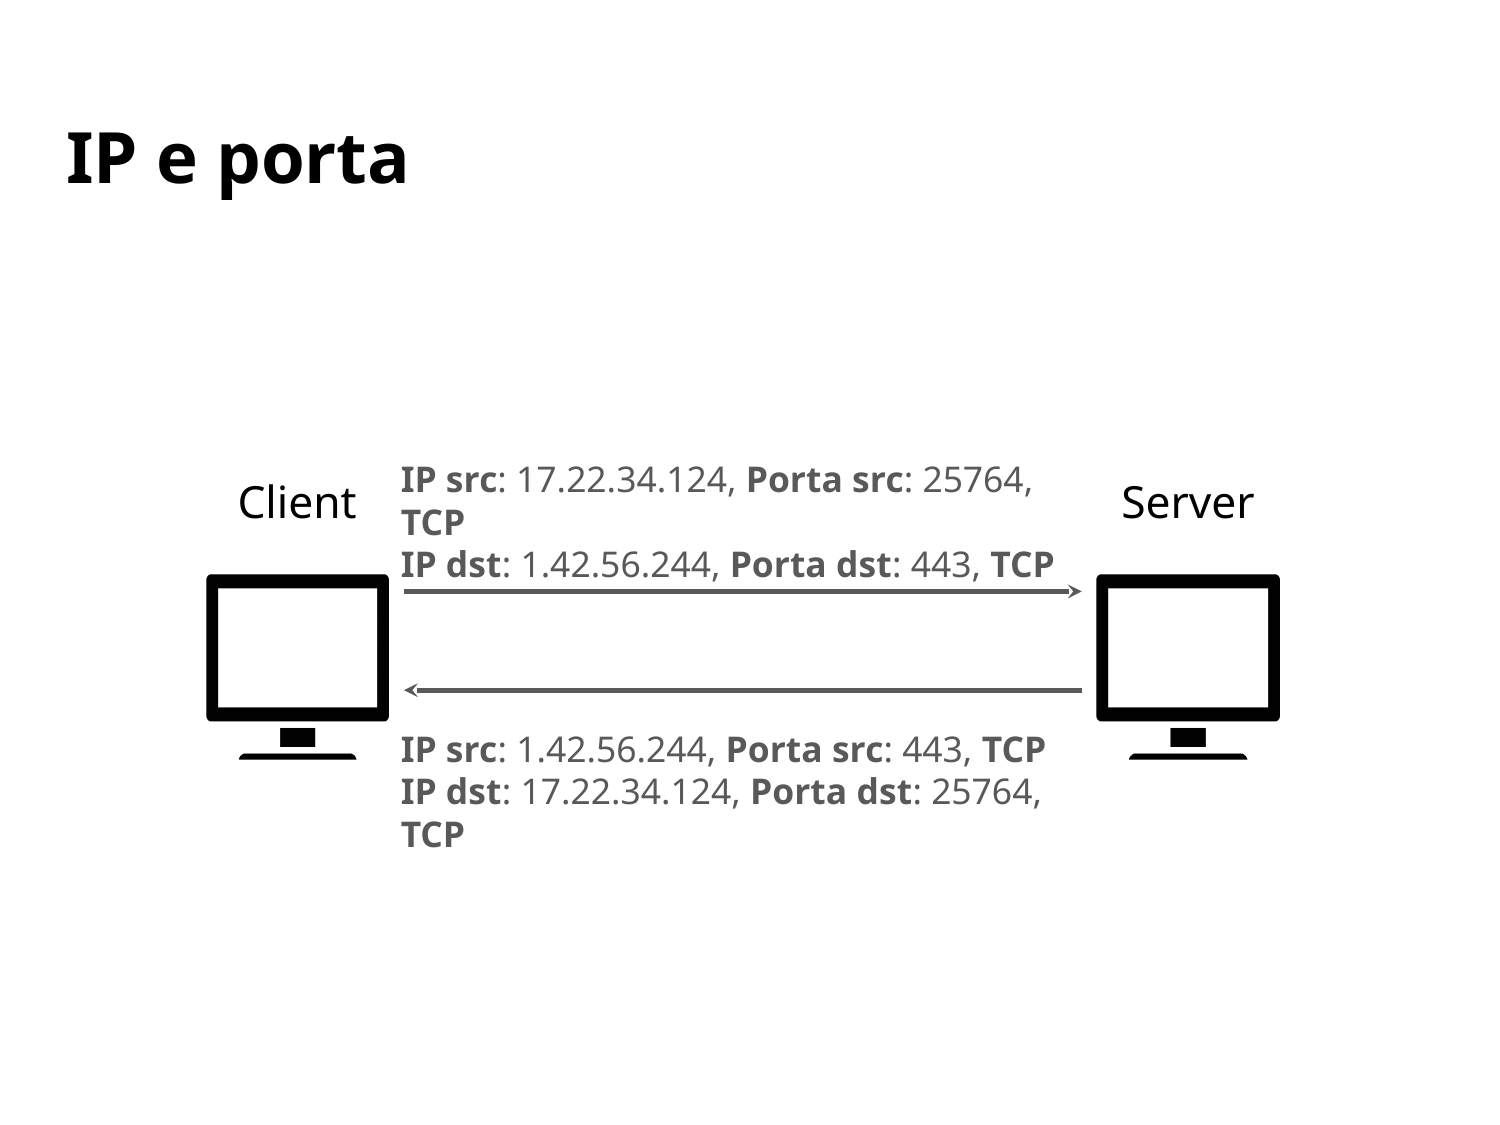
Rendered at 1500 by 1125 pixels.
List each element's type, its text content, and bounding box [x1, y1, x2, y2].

picture [1081, 544, 1295, 772]
text_box IP src: 1.42.56.244, Porta src: 443, TCP IP dst: 17.22.34.124, Porta dst: 25764, TCP [385, 711, 1099, 828]
text_box IP src: 17.22.34.124, Porta src: 25764, TCP IP dst: 1.42.56.244, Porta dst: 443, TCP [385, 442, 1112, 559]
text_box Client [193, 460, 385, 541]
text_box Server [1112, 460, 1292, 541]
picture [191, 544, 405, 772]
title IP e porta [51, 97, 1449, 223]
